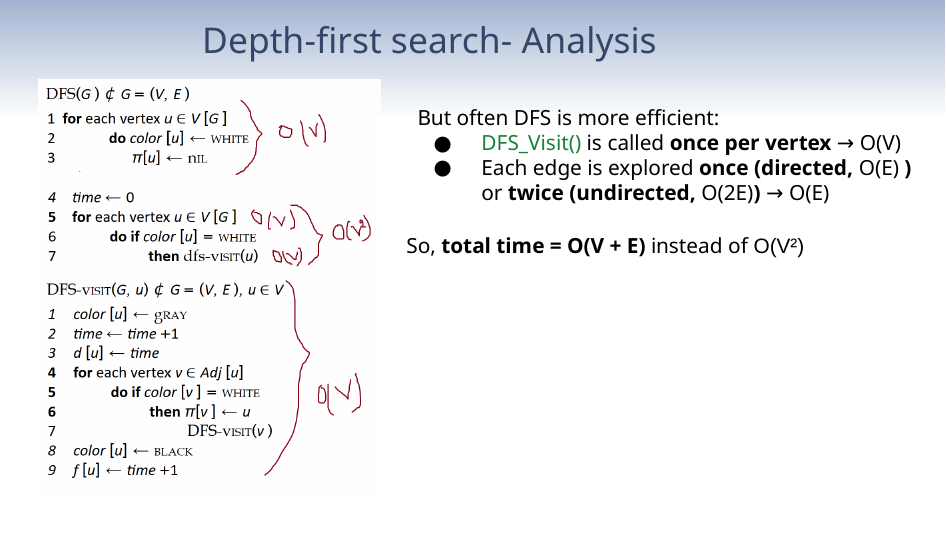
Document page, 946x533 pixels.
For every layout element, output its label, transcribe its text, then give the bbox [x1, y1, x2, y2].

picture [0, 0, 945, 501]
text_box Depth-first search- Analysis [199, 16, 716, 61]
text_box But often DFS is more efficient: DFS_Visit() is called once per vertex → O(V) Each edge is explored once (directed, O(E) ) or twice (undirected, O(2E)) → O(E) So, total time = O(V + E) instead of O(V²) [391, 89, 932, 327]
